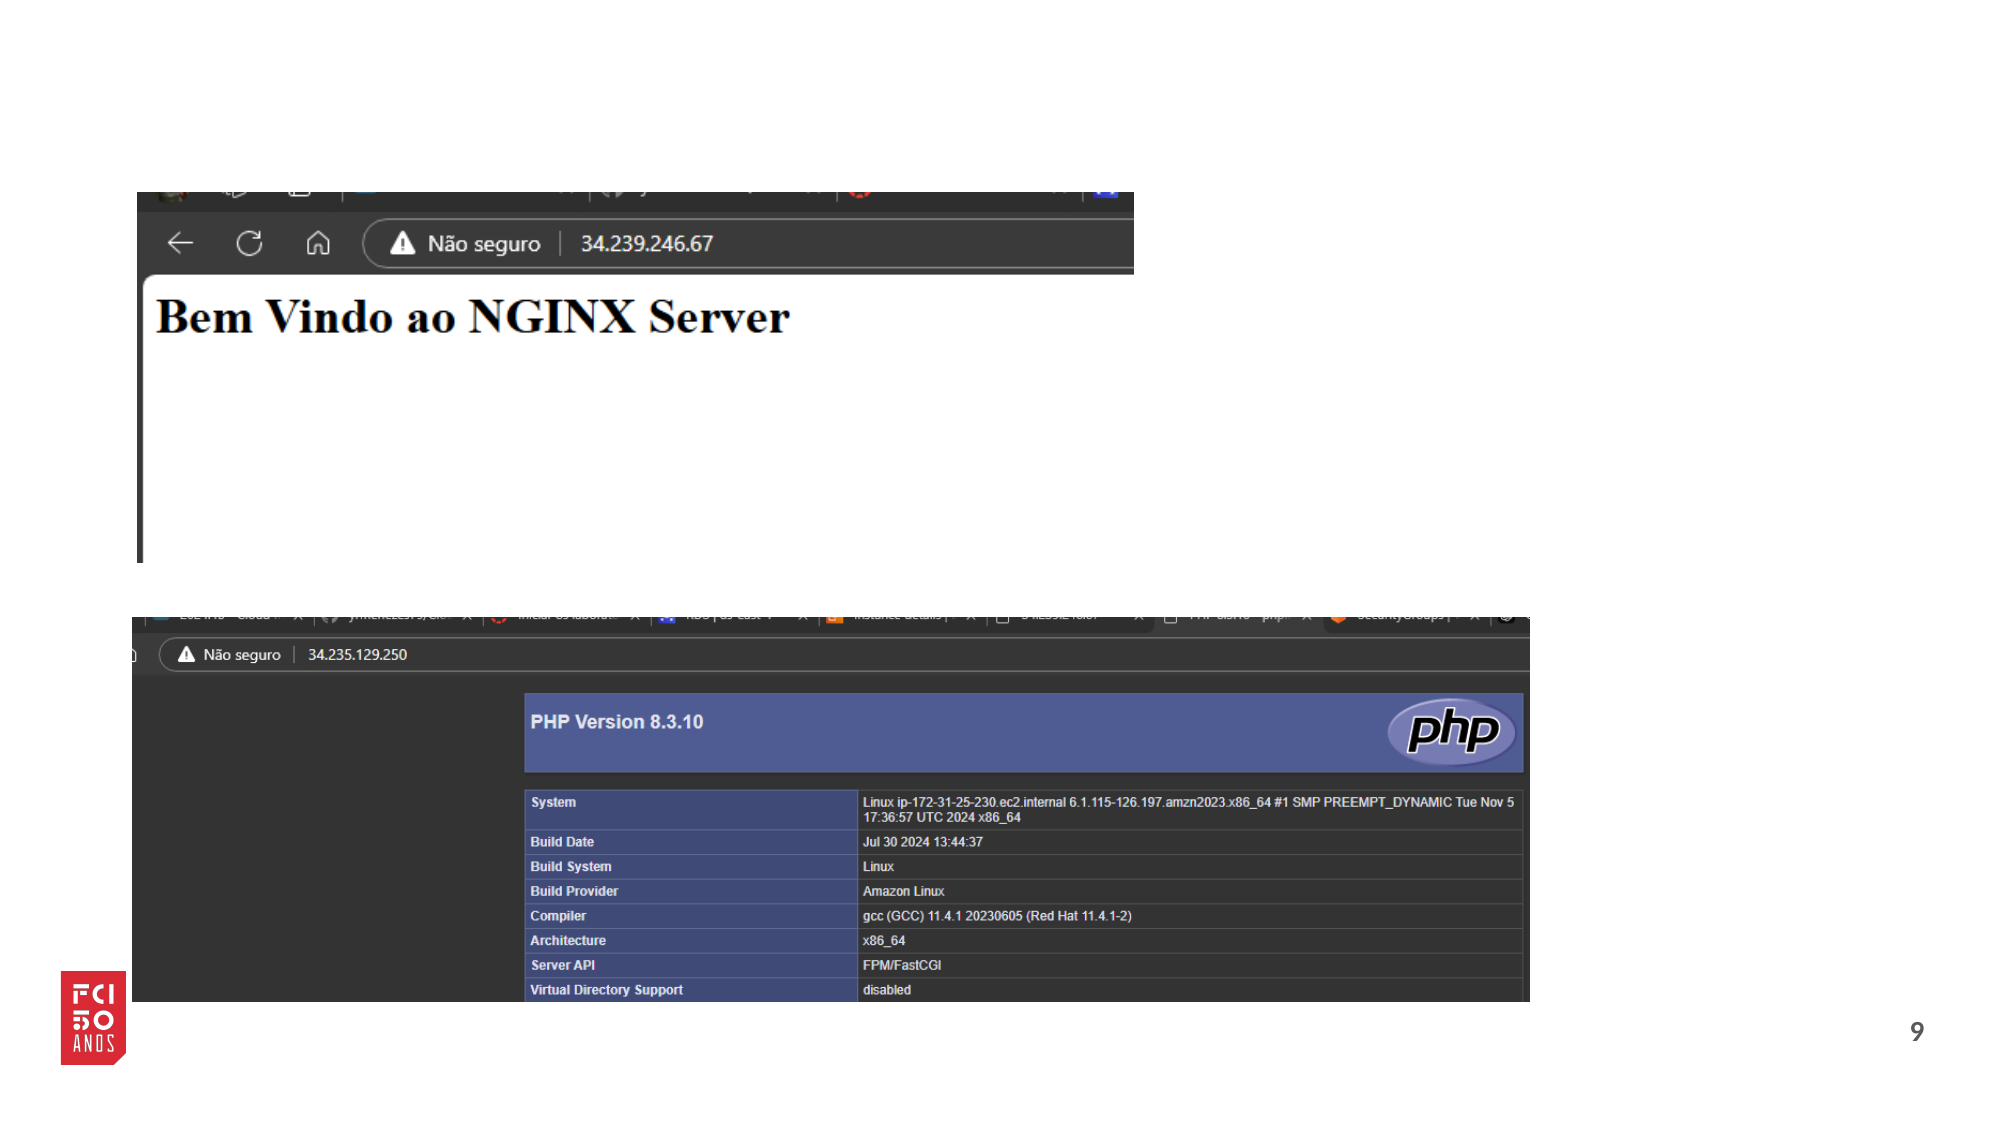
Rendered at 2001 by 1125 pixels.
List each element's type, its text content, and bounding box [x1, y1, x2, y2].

picture [131, 617, 1530, 1002]
slide_number 9 [1489, 1004, 1940, 1065]
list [137, 192, 1134, 563]
